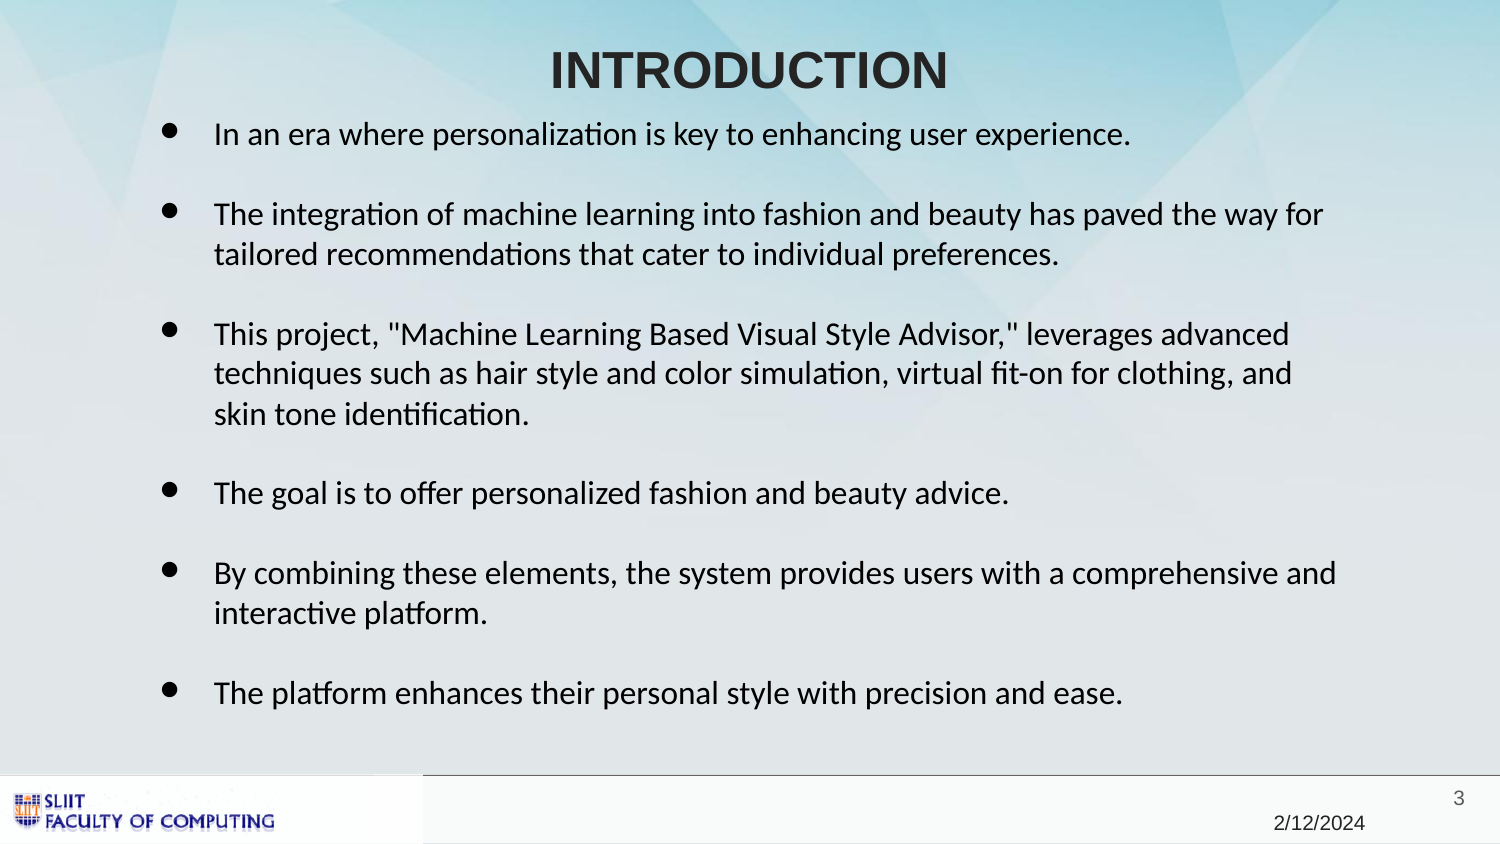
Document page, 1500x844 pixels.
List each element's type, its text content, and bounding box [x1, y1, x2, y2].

text_box In an era where personalization is key to enhancing user experience. The integration of machine learning into fashion and beauty has paved the way for tailored recommendations that cater to individual preferences. This project, "Machine Learning Based Visual Style Advisor," leverages advanced techniques such as hair style and color simulation, virtual fit-on for clothing, and skin tone identification. The goal is to offer personalized fashion and beauty advice. By combining these elements, the system provides users with a comprehensive and interactive platform. The platform enhances their personal style with precision and ease. [123, 97, 1357, 727]
slide_number 3 [1389, 764, 1480, 773]
picture [0, 0, 1500, 844]
text_box INTRODUCTION [502, 17, 998, 97]
